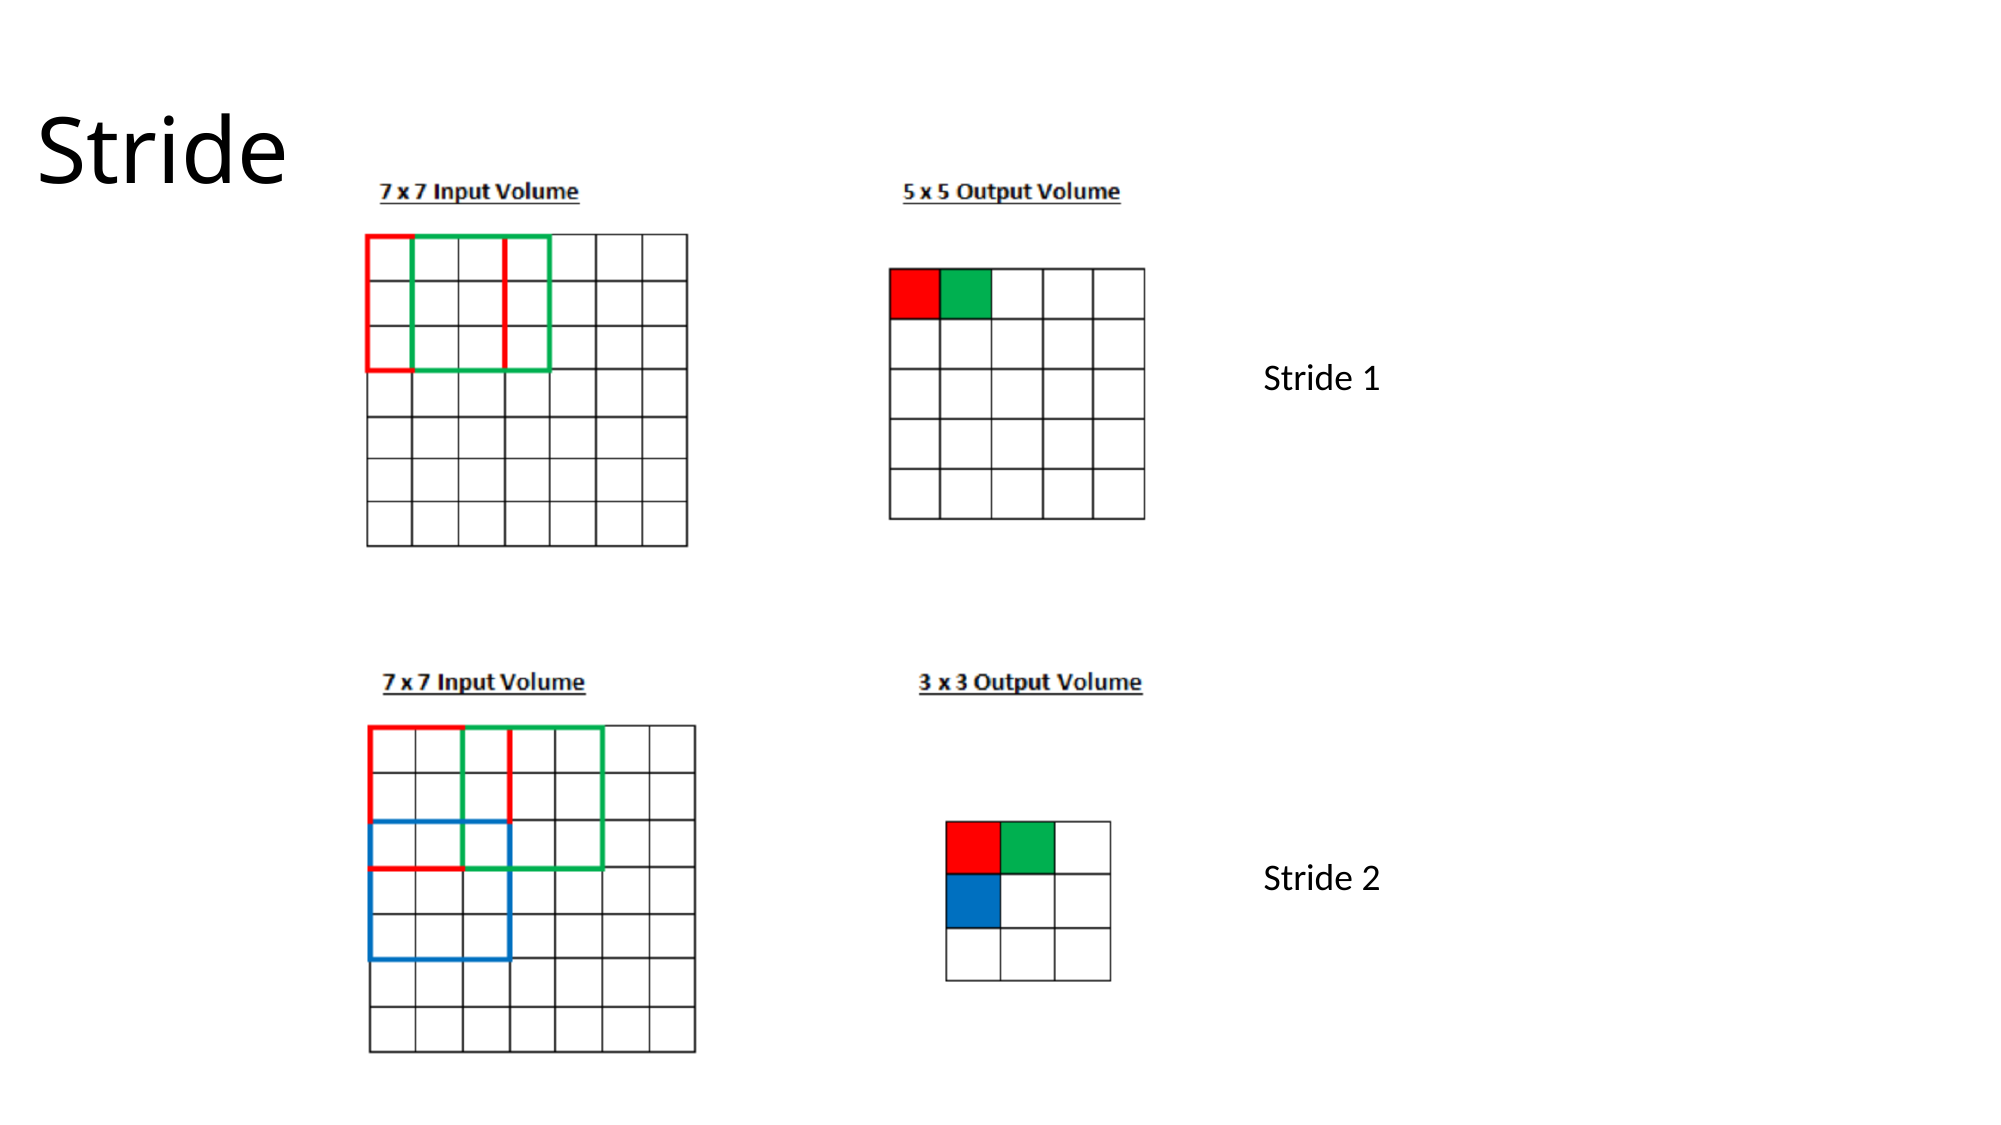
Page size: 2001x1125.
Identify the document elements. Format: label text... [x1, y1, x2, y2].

text_box Stride 2 [1248, 845, 1396, 906]
picture [299, 154, 1181, 576]
picture [299, 644, 1200, 1105]
text_box Stride 1 [1248, 345, 1396, 406]
title Stride [21, 45, 1747, 264]
